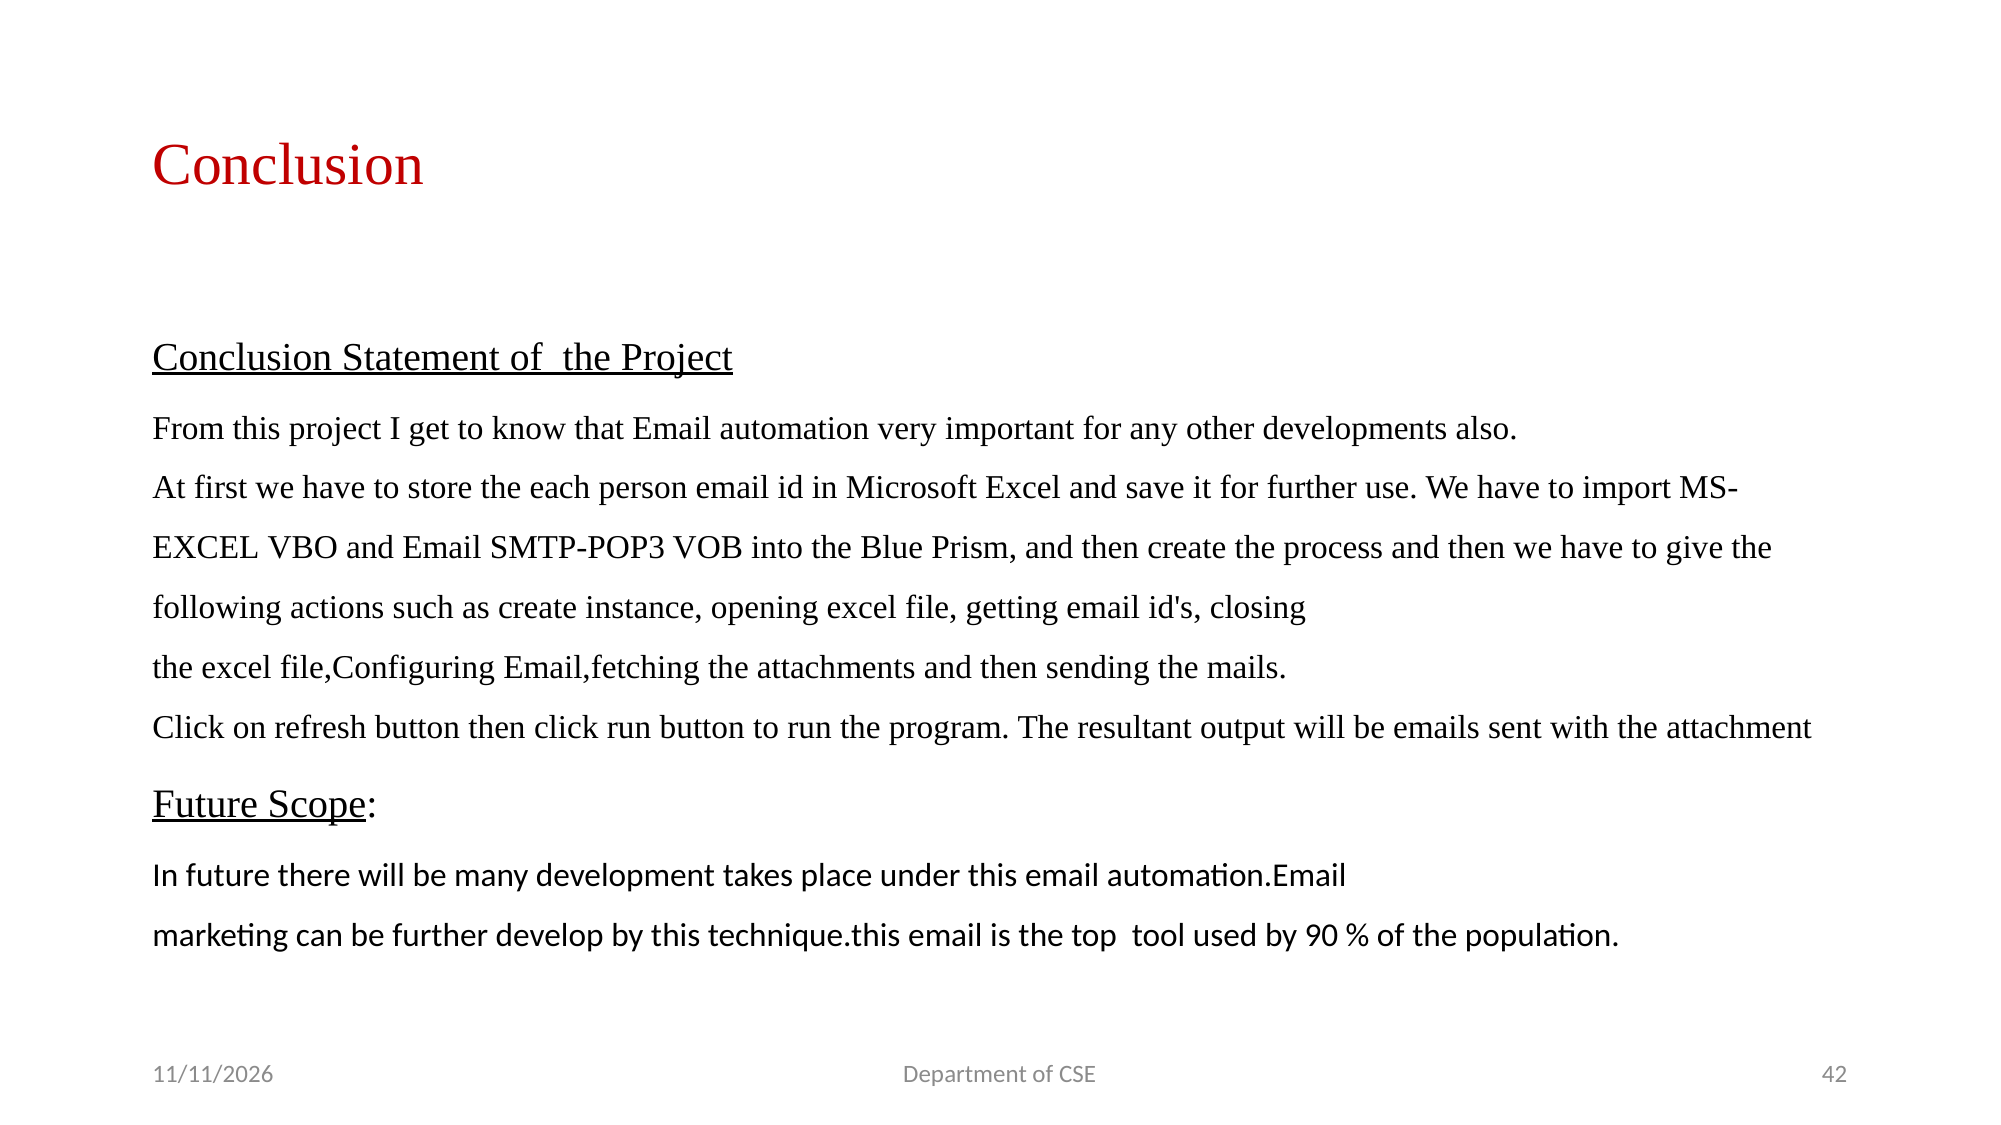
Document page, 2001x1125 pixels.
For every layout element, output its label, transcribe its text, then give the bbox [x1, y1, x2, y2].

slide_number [137, 1042, 588, 1103]
slide_number 42 [1412, 1042, 1863, 1103]
title Conclusion [137, 59, 1863, 278]
footer Department of CSE [662, 1042, 1338, 1103]
list Conclusion Statement of the Project From this project I get to know that Email automation very important for any other developments also. At first we have to store the each person email id in Microsoft Excel and save it for further use. We have to import MS-EXCEL VBO and Email SMTP-POP3 VOB into the Blue Prism, and then create the process and then we have to give the following actions such as create instance, opening excel file, getting email id's, closing the excel file,Configuring Email,fetching the attachments and then sending the mails. Click on refresh button then click run button to run the program. The resultant output will be emails sent with the attachment Future Scope: In future there will be many development takes place under this email automation.Email marketing can be further develop by this technique.this email is the top tool used by 90 % of the population. [137, 299, 1863, 1014]
